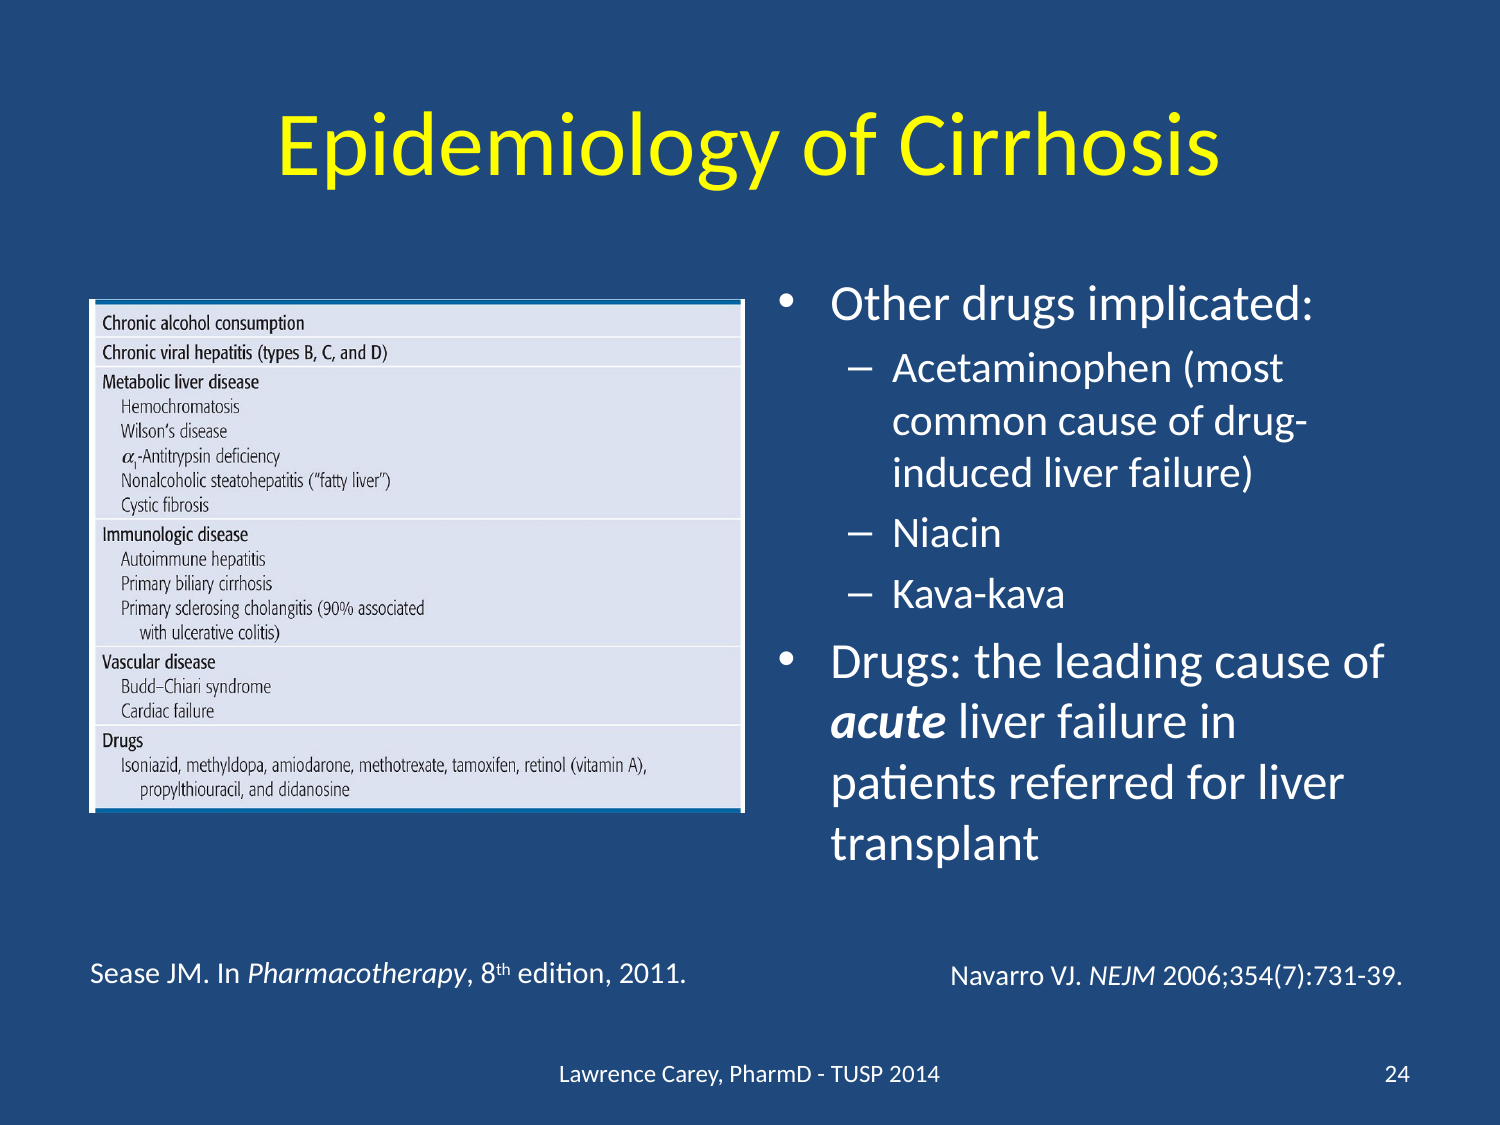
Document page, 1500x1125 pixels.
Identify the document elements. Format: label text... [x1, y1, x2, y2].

title Epidemiology of Cirrhosis [75, 45, 1425, 233]
slide_number 24 [1074, 1042, 1425, 1103]
footer Lawrence Carey, PharmD - TUSP 2014 [512, 1042, 988, 1103]
list Sease JM. In Pharmacotherapy, 8th edition, 2011. [75, 262, 738, 1005]
list Other drugs implicated: Acetaminophen (most common cause of drug-induced liver failure) Niacin Kava-kava Drugs: the leading cause of acute liver failure in patients referred for liver transplant Navarro VJ. NEJM 2006;354(7):731-39. [762, 262, 1425, 1005]
picture [88, 299, 745, 813]
